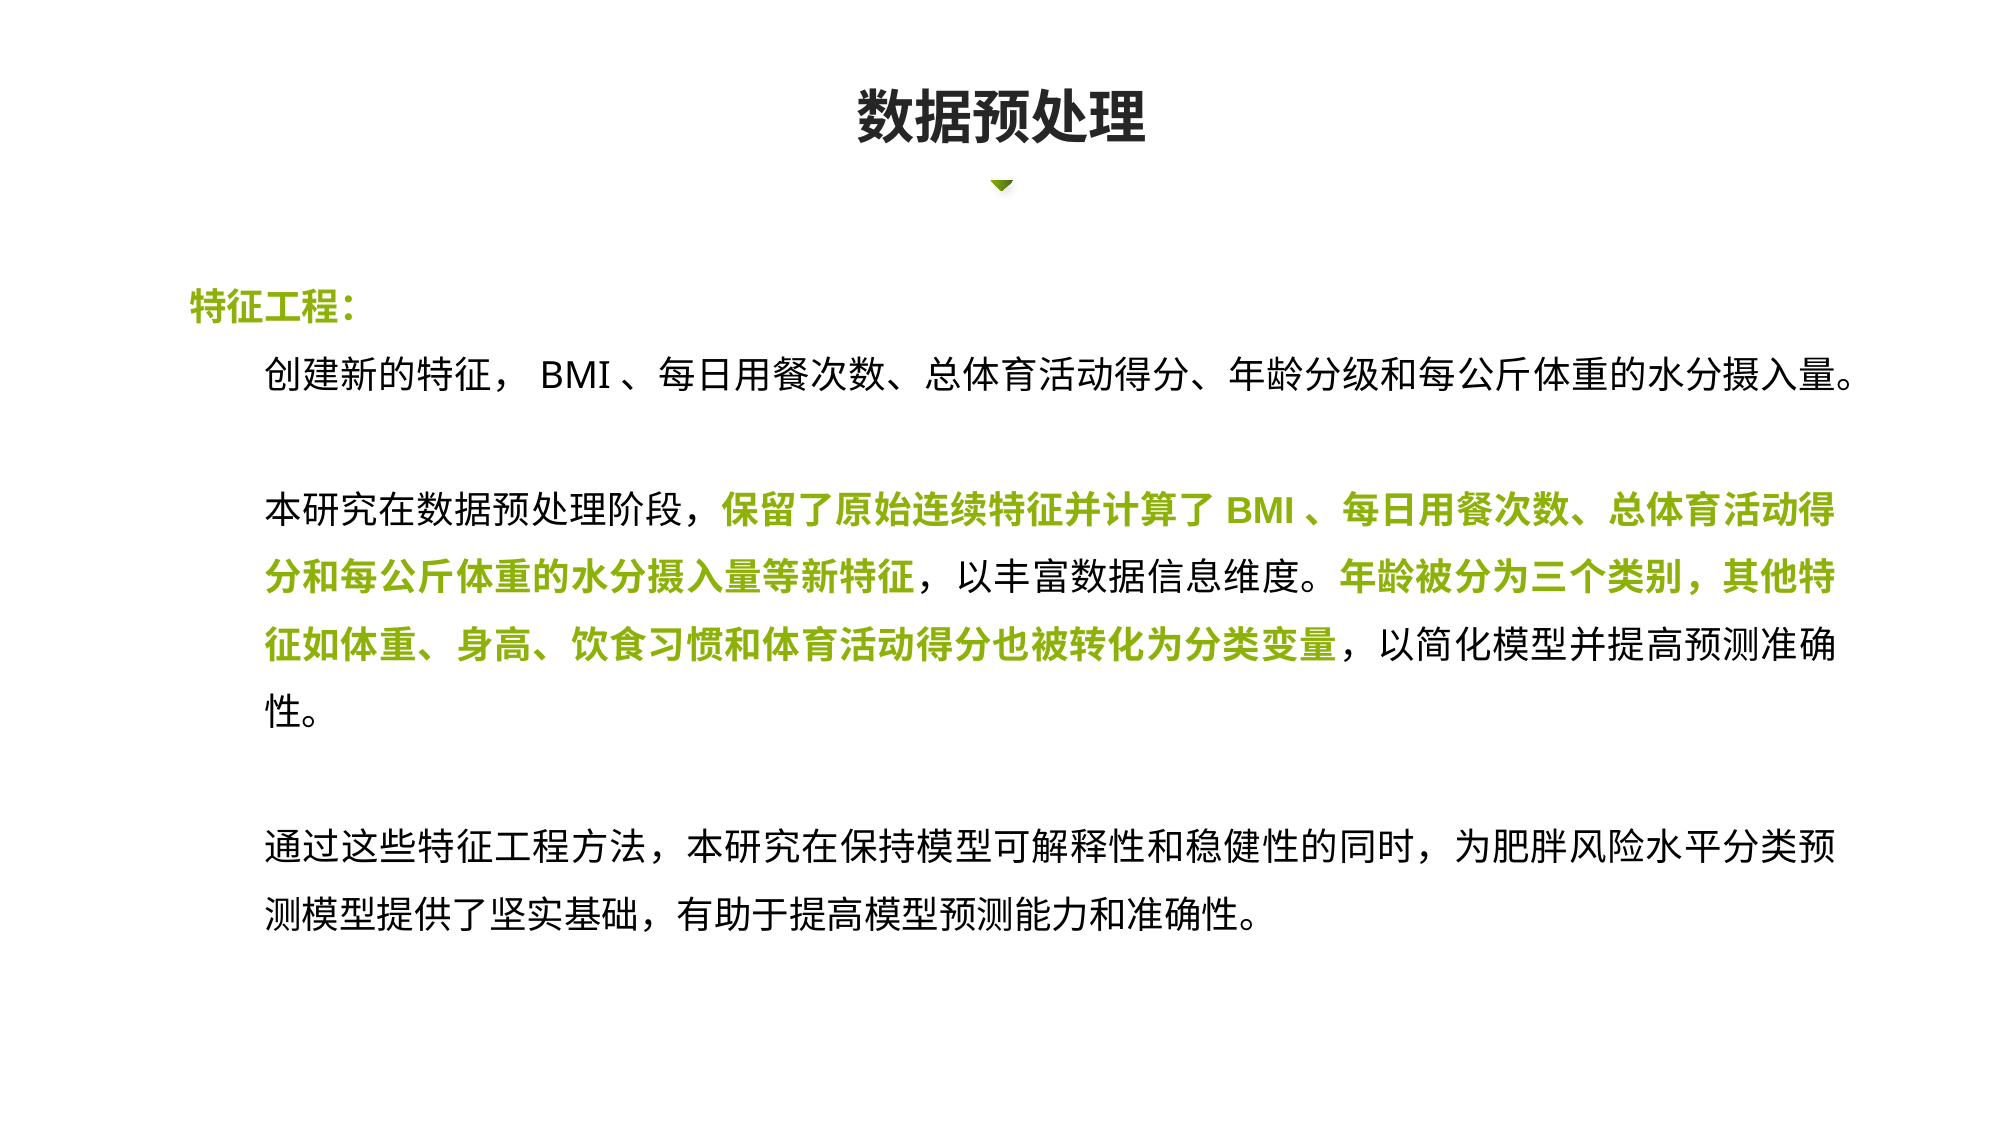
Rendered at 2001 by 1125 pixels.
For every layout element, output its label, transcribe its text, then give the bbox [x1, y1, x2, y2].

text_box 特征工程： 创建新的特征，BMI、每日用餐次数、总体育活动得分、年龄分级和每公斤体重的水分摄入量。 本研究在数据预处理阶段，保留了原始连续特征并计算了BMI、每日用餐次数、总体育活动得分和每公斤体重的水分摄入量等新特征，以丰富数据信息维度。年龄被分为三个类别，其他特征如体重、身高、饮食习惯和体育活动得分也被转化为分类变量，以简化模型并提高预测准确性。 通过这些特征工程方法，本研究在保持模型可解释性和稳健性的同时，为肥胖风险水平分类预测模型提供了坚实基础，有助于提高模型预测能力和准确性。 [174, 253, 1852, 944]
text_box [839, 73, 1165, 192]
